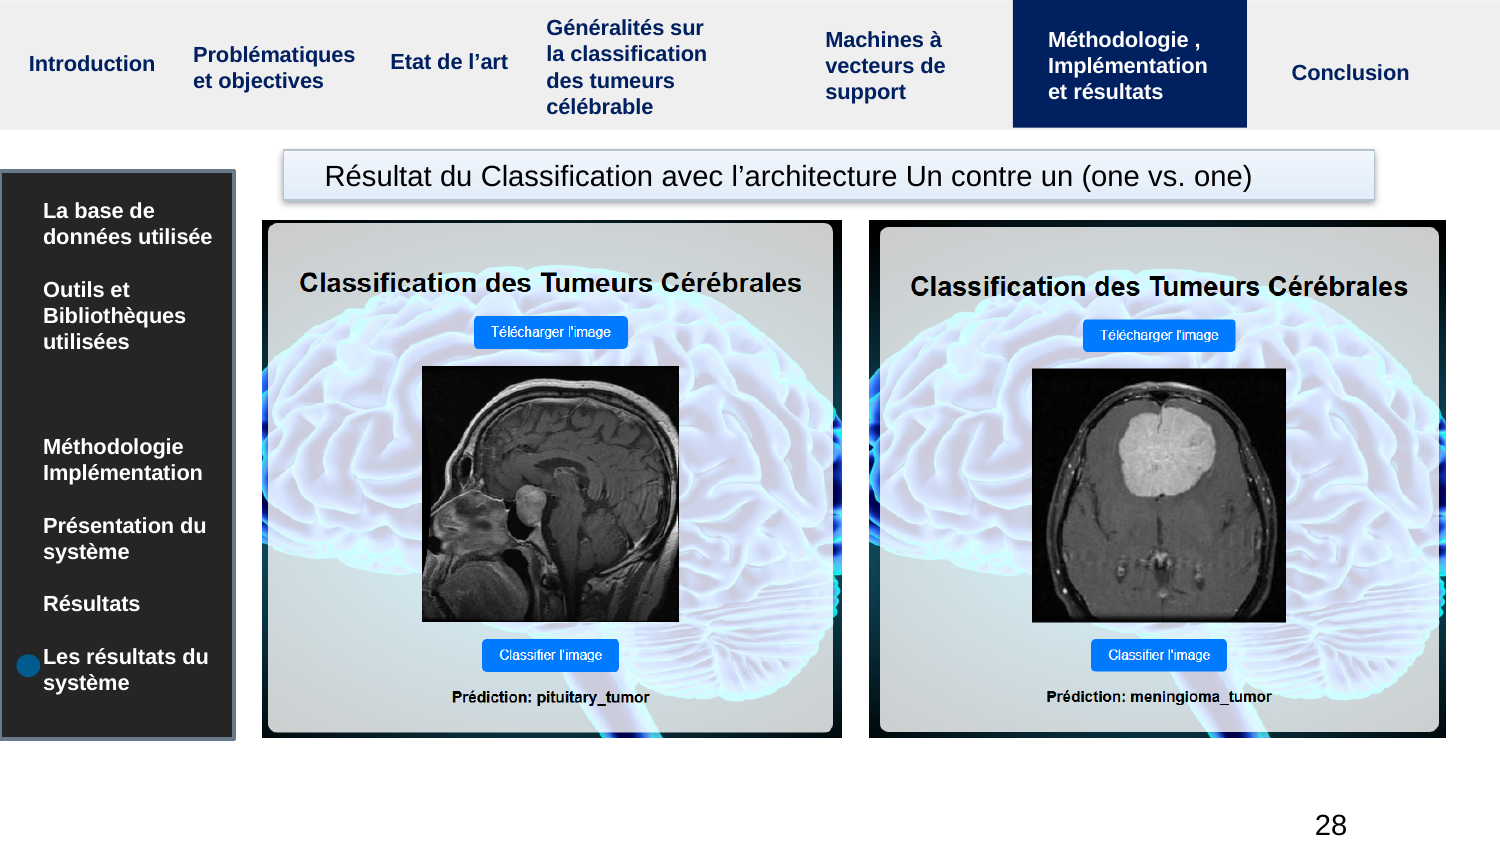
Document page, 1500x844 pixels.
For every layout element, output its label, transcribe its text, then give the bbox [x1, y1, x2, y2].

text_box Résultat du Classification avec l’architecture Un contre un (one vs. one) [283, 149, 1375, 201]
text_box [0, 0, 1500, 132]
picture [262, 220, 842, 739]
text_box Problématiques et objectives [178, 33, 389, 101]
text_box Machines à vecteurs de support [810, 18, 998, 112]
text_box Conclusion [1276, 51, 1500, 93]
text_box [14, 652, 43, 680]
text_box [1011, 0, 1249, 130]
text_box Méthodologie , Implémentation et résultats [1033, 18, 1248, 112]
text_box Introduction [14, 42, 178, 83]
picture [869, 220, 1447, 739]
slide_number 28 [1162, 798, 1500, 844]
text_box [0, 169, 236, 741]
text_box La base de données utilisée Outils et Bibliothèques utilisées Méthodologie Implémentation Présentation du système Résultats Les résultats du système [28, 189, 235, 703]
text_box Etat de l’art [375, 40, 562, 152]
text_box Généralités sur la classification des tumeurs célébrable [531, 6, 736, 127]
